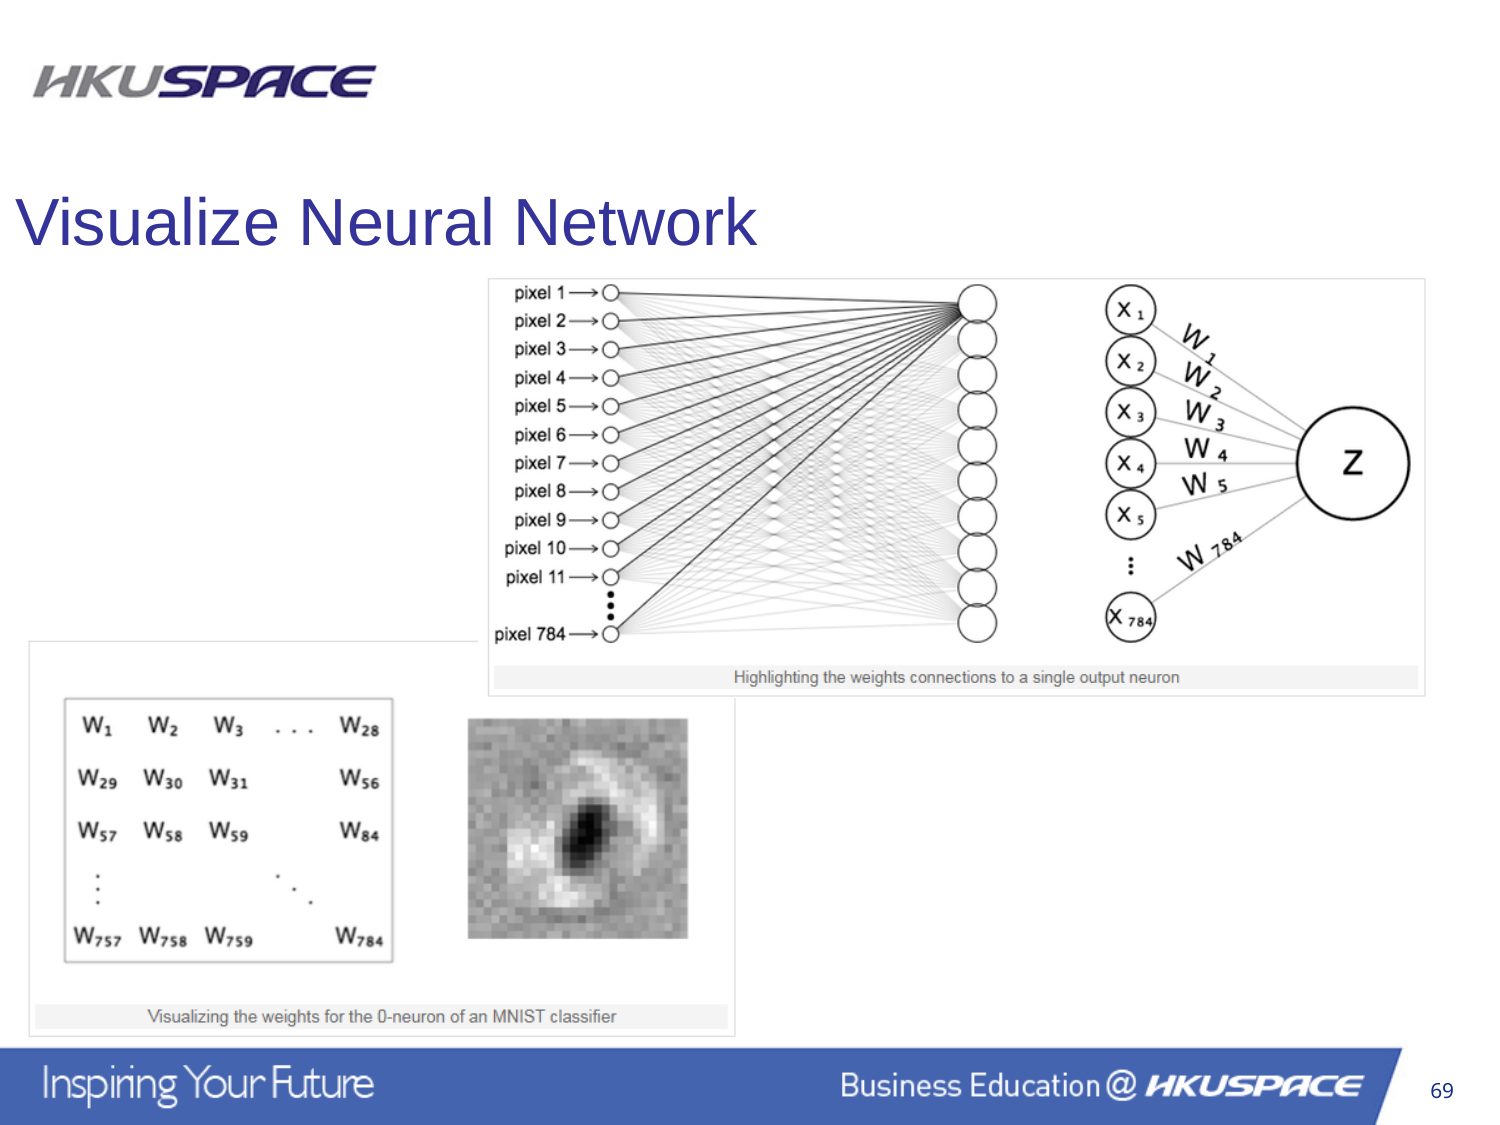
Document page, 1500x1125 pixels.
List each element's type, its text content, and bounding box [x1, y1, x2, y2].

picture [0, 0, 1500, 1125]
slide_number 69 [1415, 1070, 1499, 1125]
title Visualize Neural Network [0, 101, 1325, 266]
